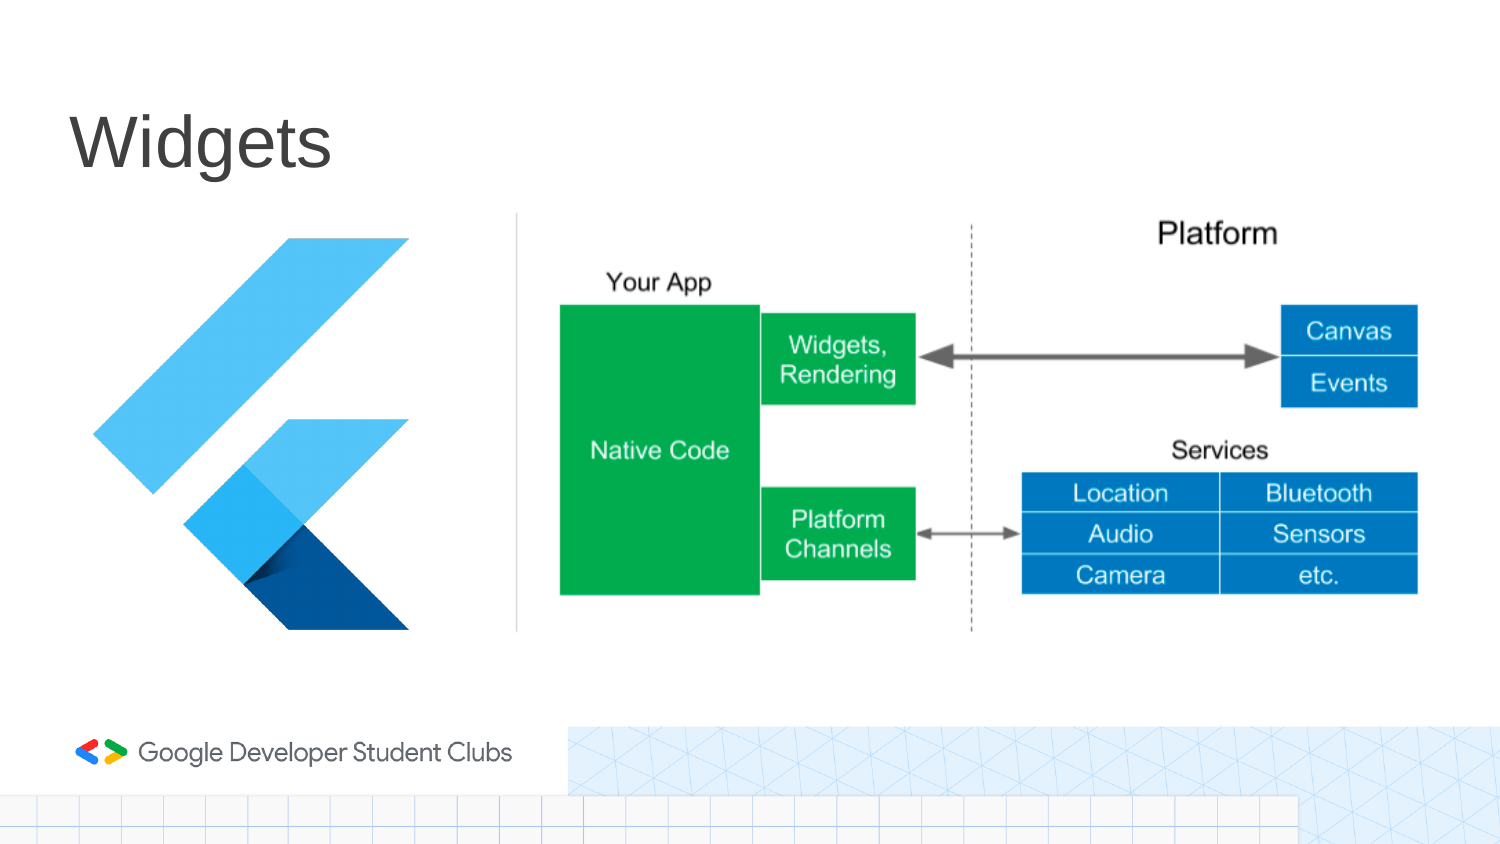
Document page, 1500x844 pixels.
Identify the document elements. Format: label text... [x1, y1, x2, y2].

title Widgets [54, 79, 1406, 251]
picture [0, 0, 1500, 844]
